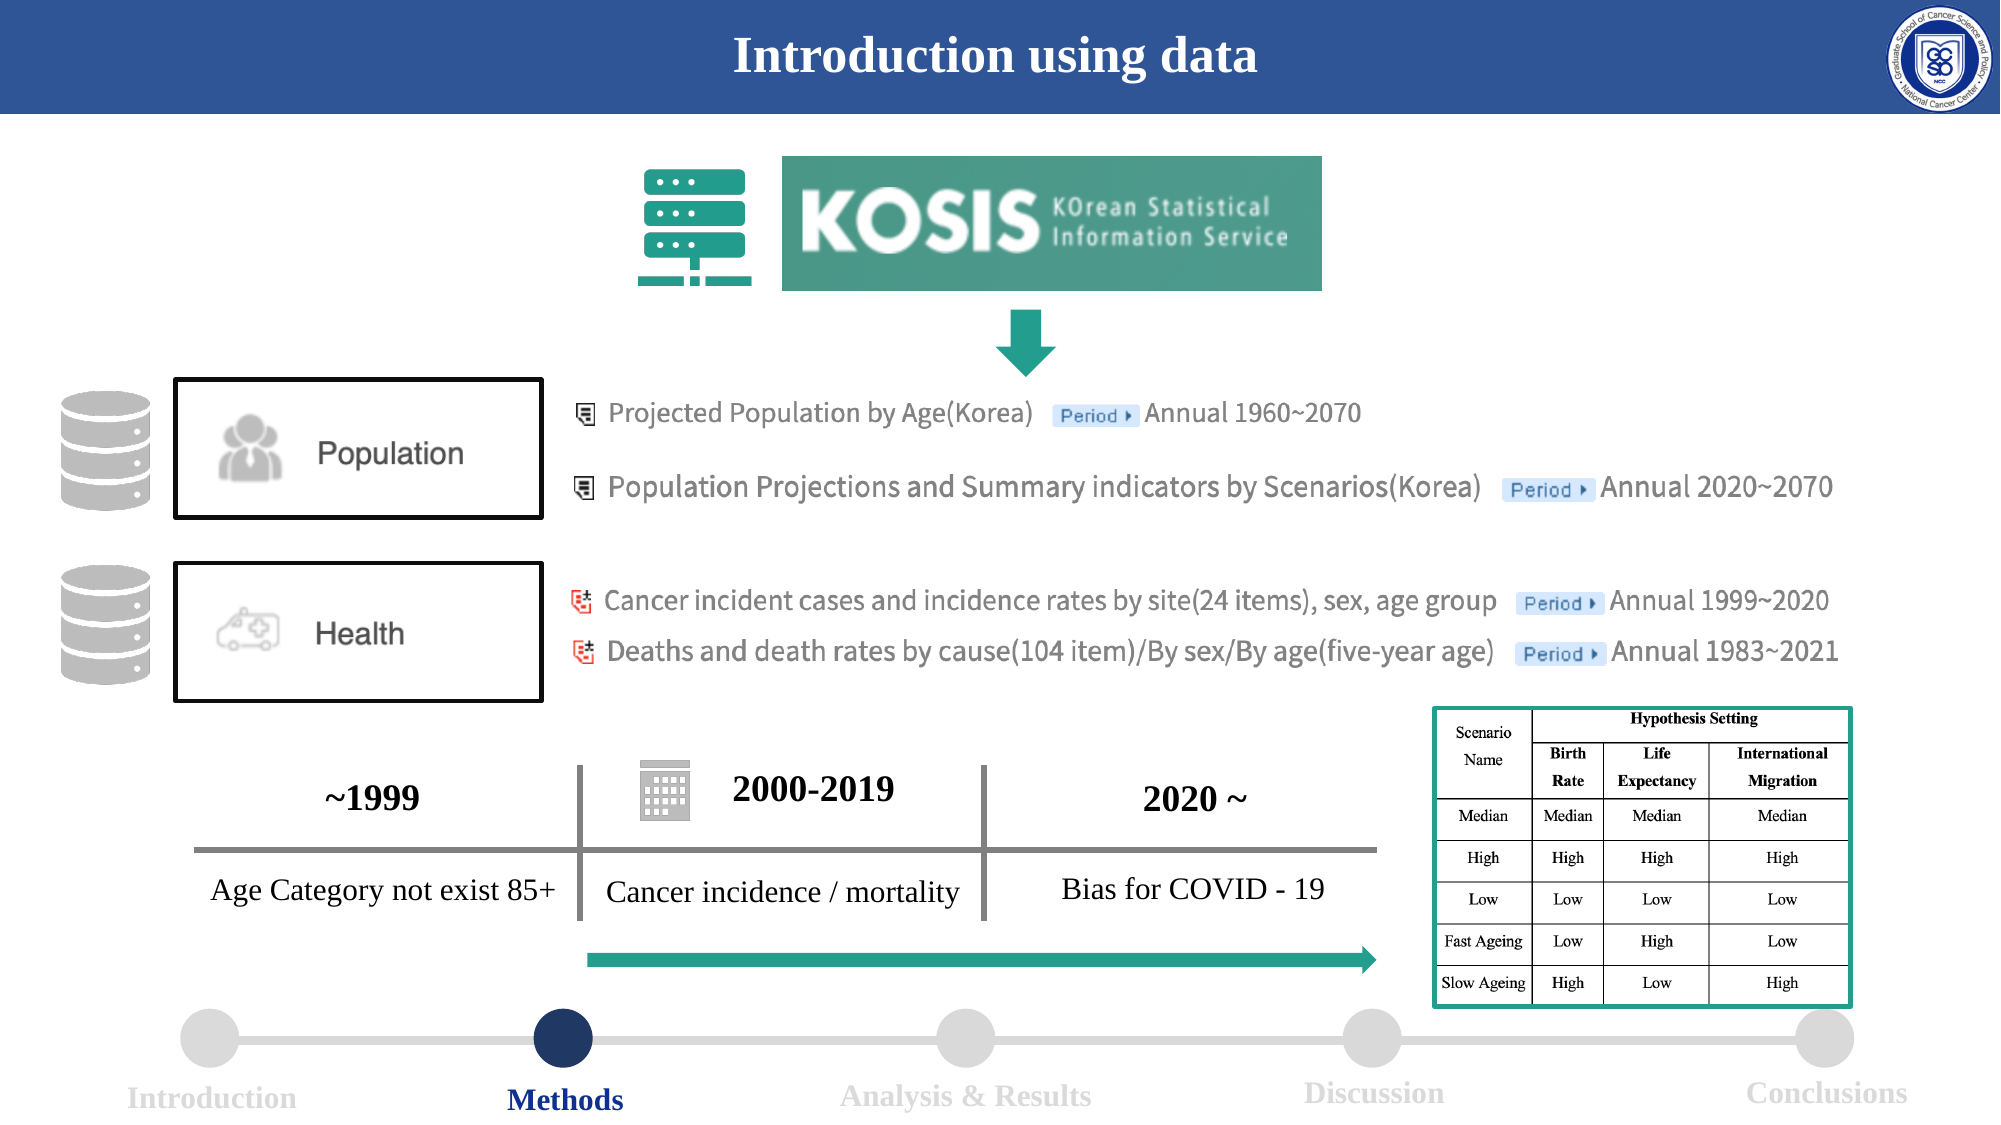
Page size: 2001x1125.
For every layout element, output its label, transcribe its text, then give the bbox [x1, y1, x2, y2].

text_box Analysis & Results [824, 1068, 1108, 1120]
text_box Methods [492, 1072, 639, 1125]
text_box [30, 375, 1839, 526]
picture [1436, 710, 1849, 1005]
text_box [193, 748, 1377, 975]
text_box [30, 549, 1844, 700]
text_box Conclusions [1731, 1065, 1923, 1118]
text_box Introduction [112, 1069, 313, 1123]
picture [1886, 5, 1993, 113]
text_box Discussion [1288, 1068, 1460, 1118]
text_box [619, 152, 1322, 378]
text_box Introduction using data [345, 12, 1646, 90]
text_box [0, 0, 2000, 114]
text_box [180, 1008, 1855, 1068]
